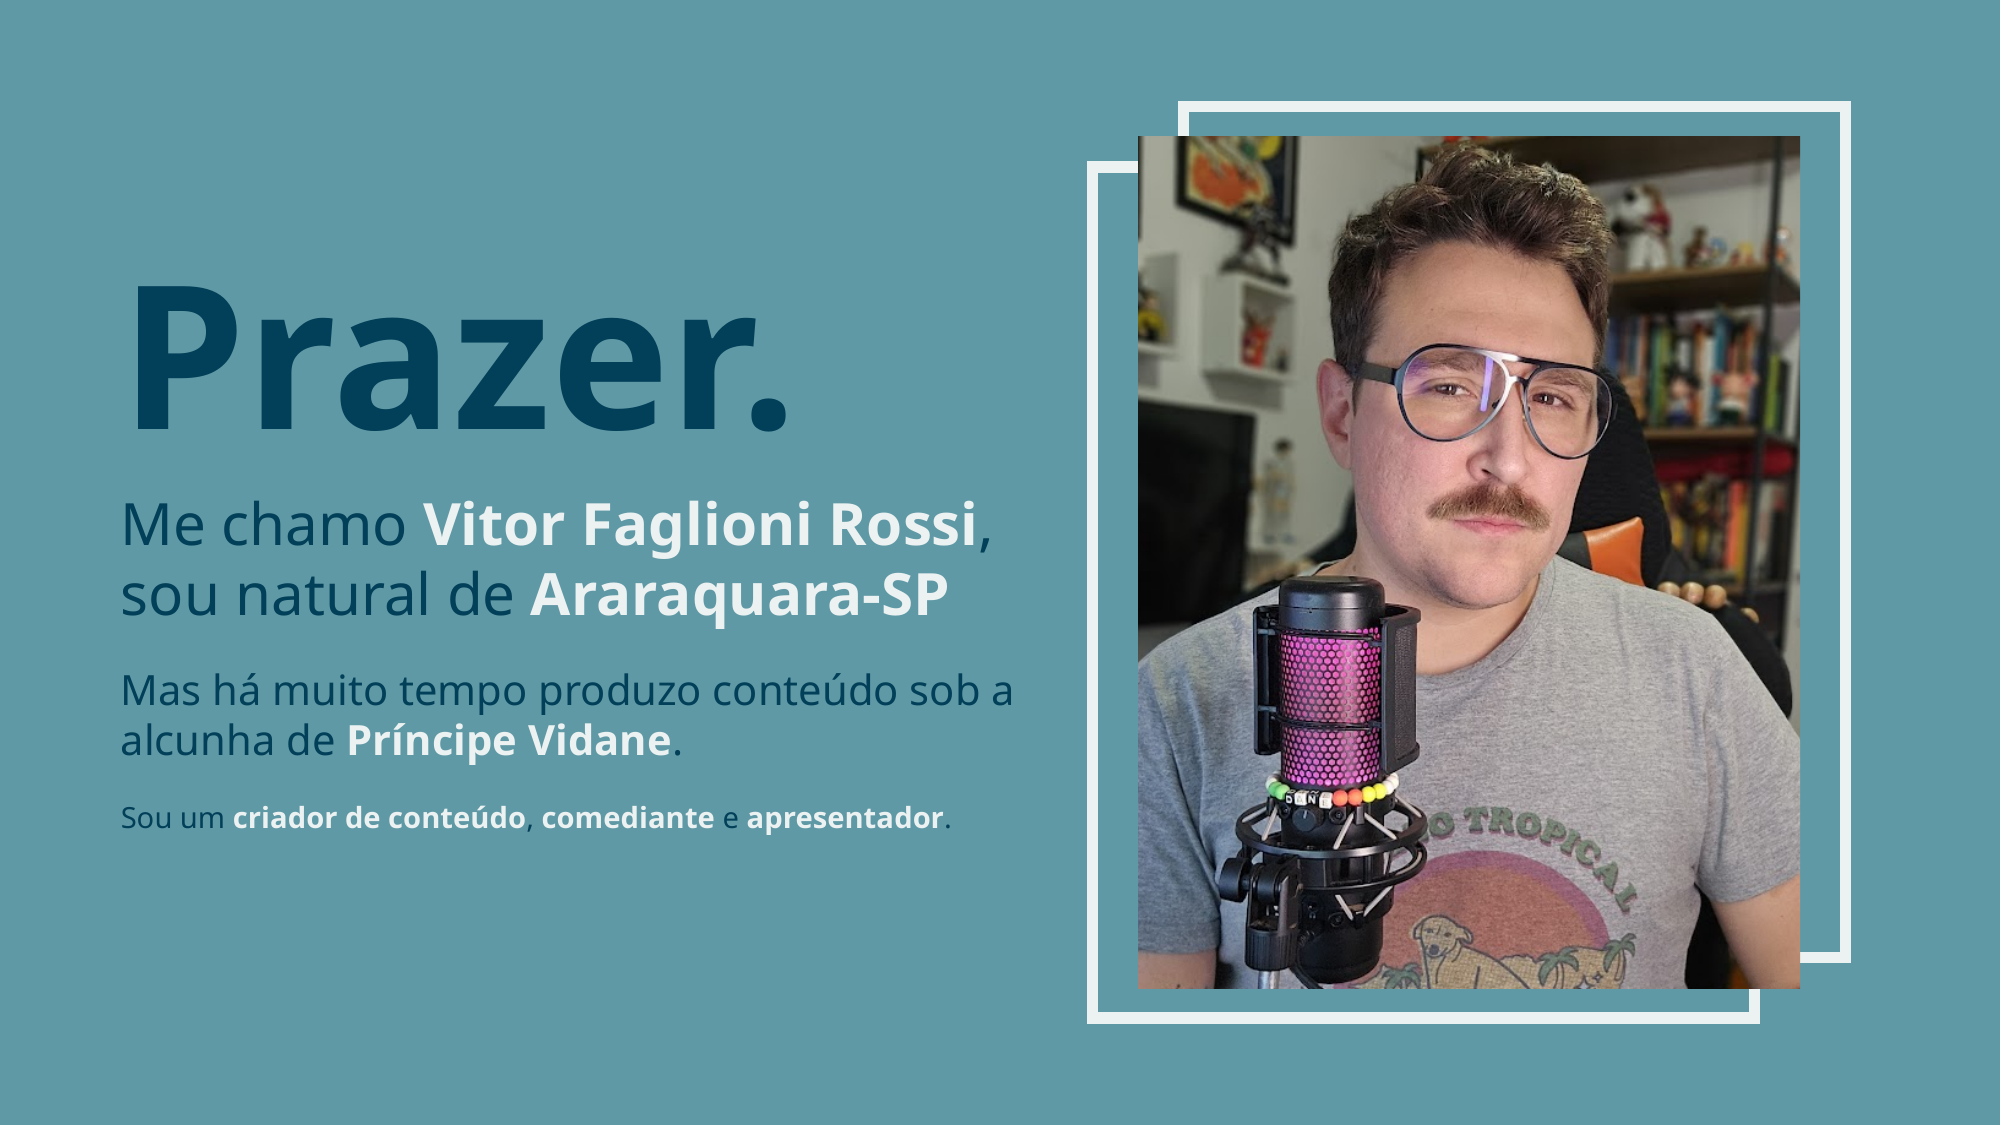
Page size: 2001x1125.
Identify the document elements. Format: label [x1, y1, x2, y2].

text_box [105, 221, 1048, 843]
text_box [1092, 106, 1847, 1019]
